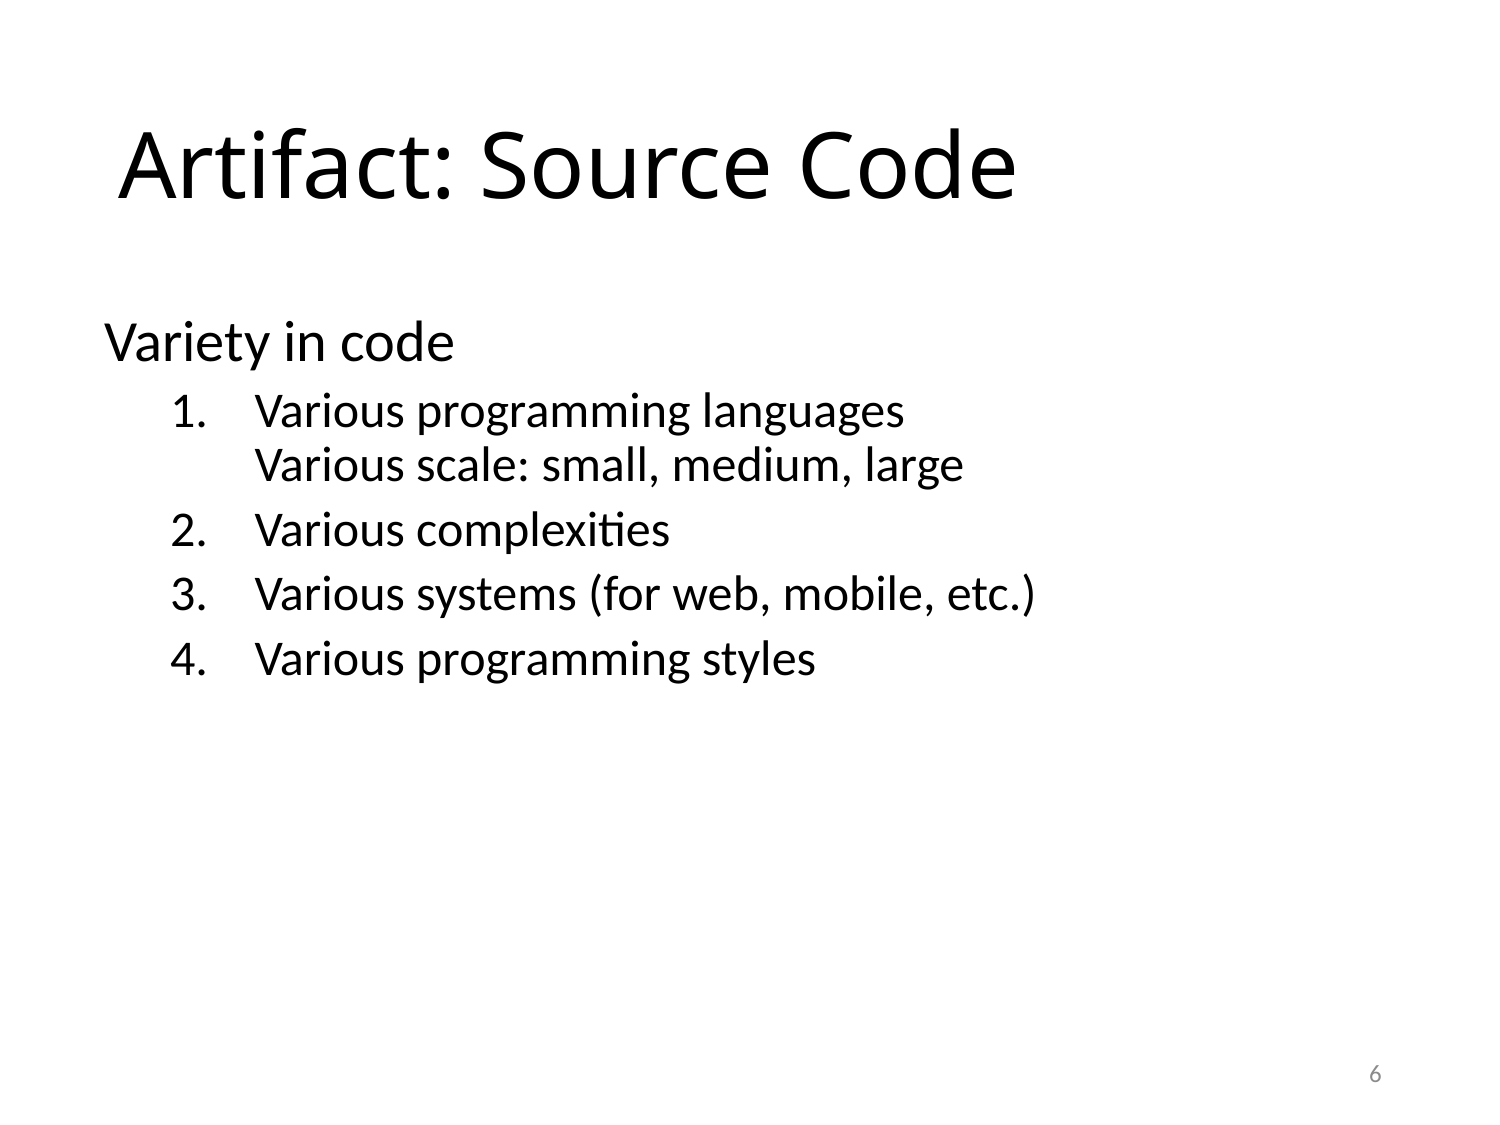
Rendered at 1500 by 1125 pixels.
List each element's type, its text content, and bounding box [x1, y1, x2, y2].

list Variety in code Various programming languages Various scale: small, medium, large Various complexities Various systems (for web, mobile, etc.) Various programming styles [89, 303, 1365, 979]
slide_number 6 [1059, 1042, 1397, 1103]
title Artifact: Source Code [103, 59, 1397, 278]
